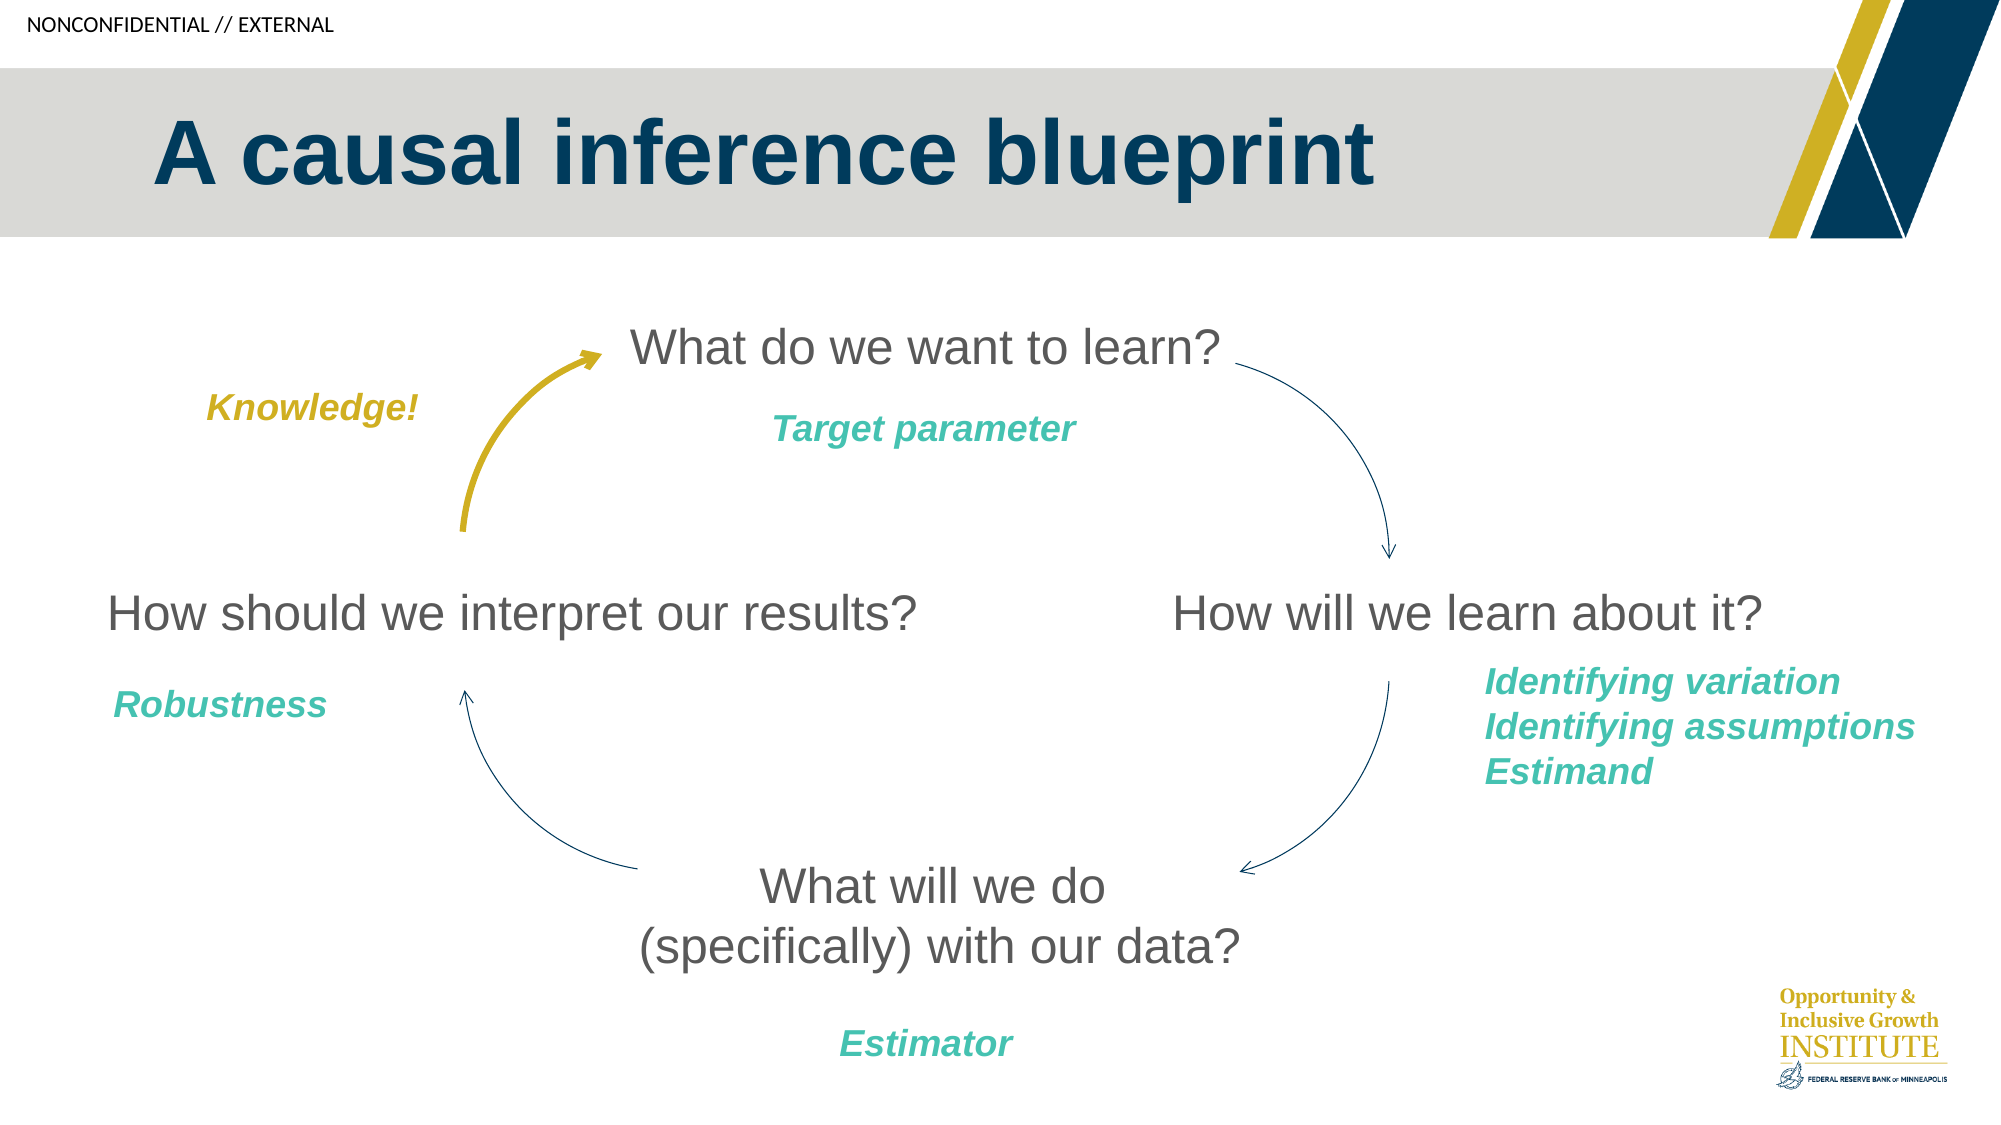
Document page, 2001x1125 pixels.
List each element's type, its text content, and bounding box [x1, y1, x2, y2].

text_box What will we do (specifically) with our data? [623, 846, 1257, 981]
text_box [487, 766, 657, 870]
text_box [1178, 362, 1397, 559]
text_box How will we learn about it? [1157, 573, 1779, 649]
text_box Robustness [98, 672, 190, 733]
text_box How should we interpret our results? [92, 573, 190, 649]
picture [0, 0, 2001, 1125]
text_box What do we want to learn? [615, 306, 1237, 382]
text_box [1186, 668, 1390, 875]
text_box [190, 344, 869, 766]
text_box How should we interpret our results? [869, 573, 934, 649]
text_box Identifying variation Identifying assumptions Estimand [1470, 649, 1932, 799]
text_box Target parameter [869, 396, 1091, 457]
text_box Estimator [824, 1011, 1028, 1072]
title A causal inference blueprint [137, 70, 1863, 239]
